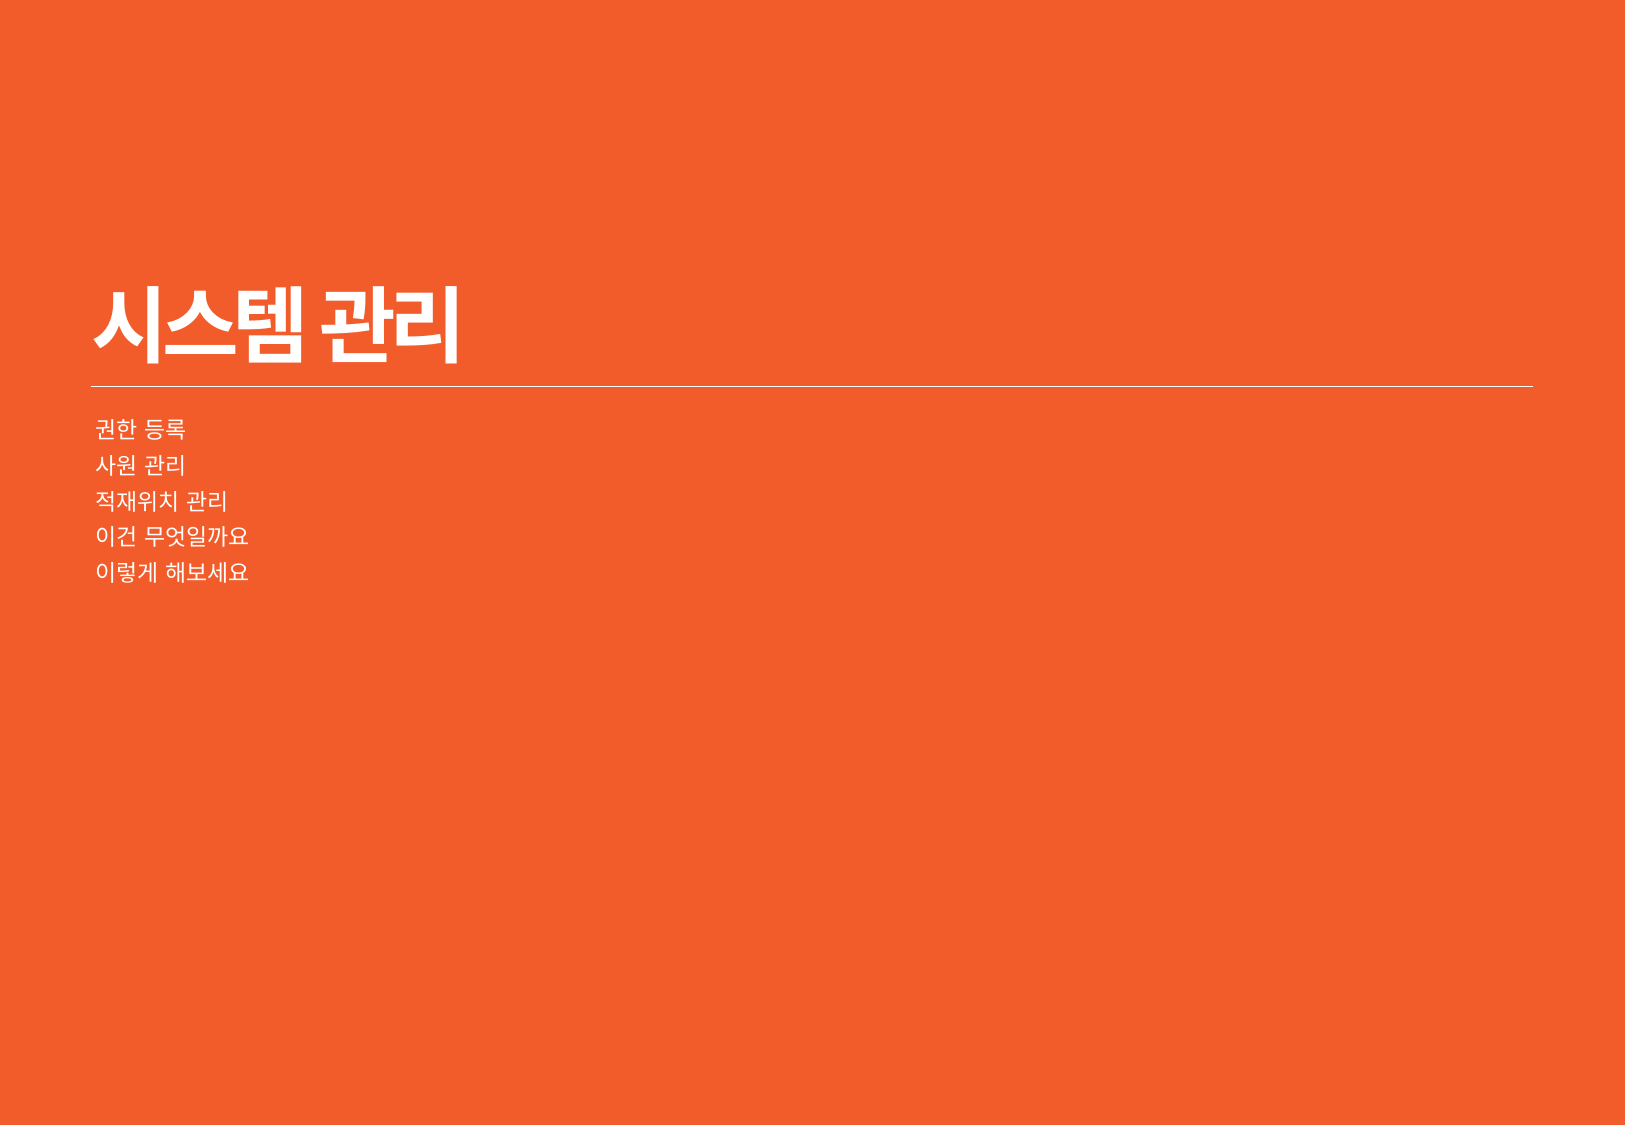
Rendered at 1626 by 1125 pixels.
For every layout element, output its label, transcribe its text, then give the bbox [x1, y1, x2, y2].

title 시스템 관리 [91, 256, 1494, 366]
text_box 권한 등록 사원 관리 적재위치 관리 이건 무엇일까요 이렇게 해보세요 [95, 407, 251, 587]
